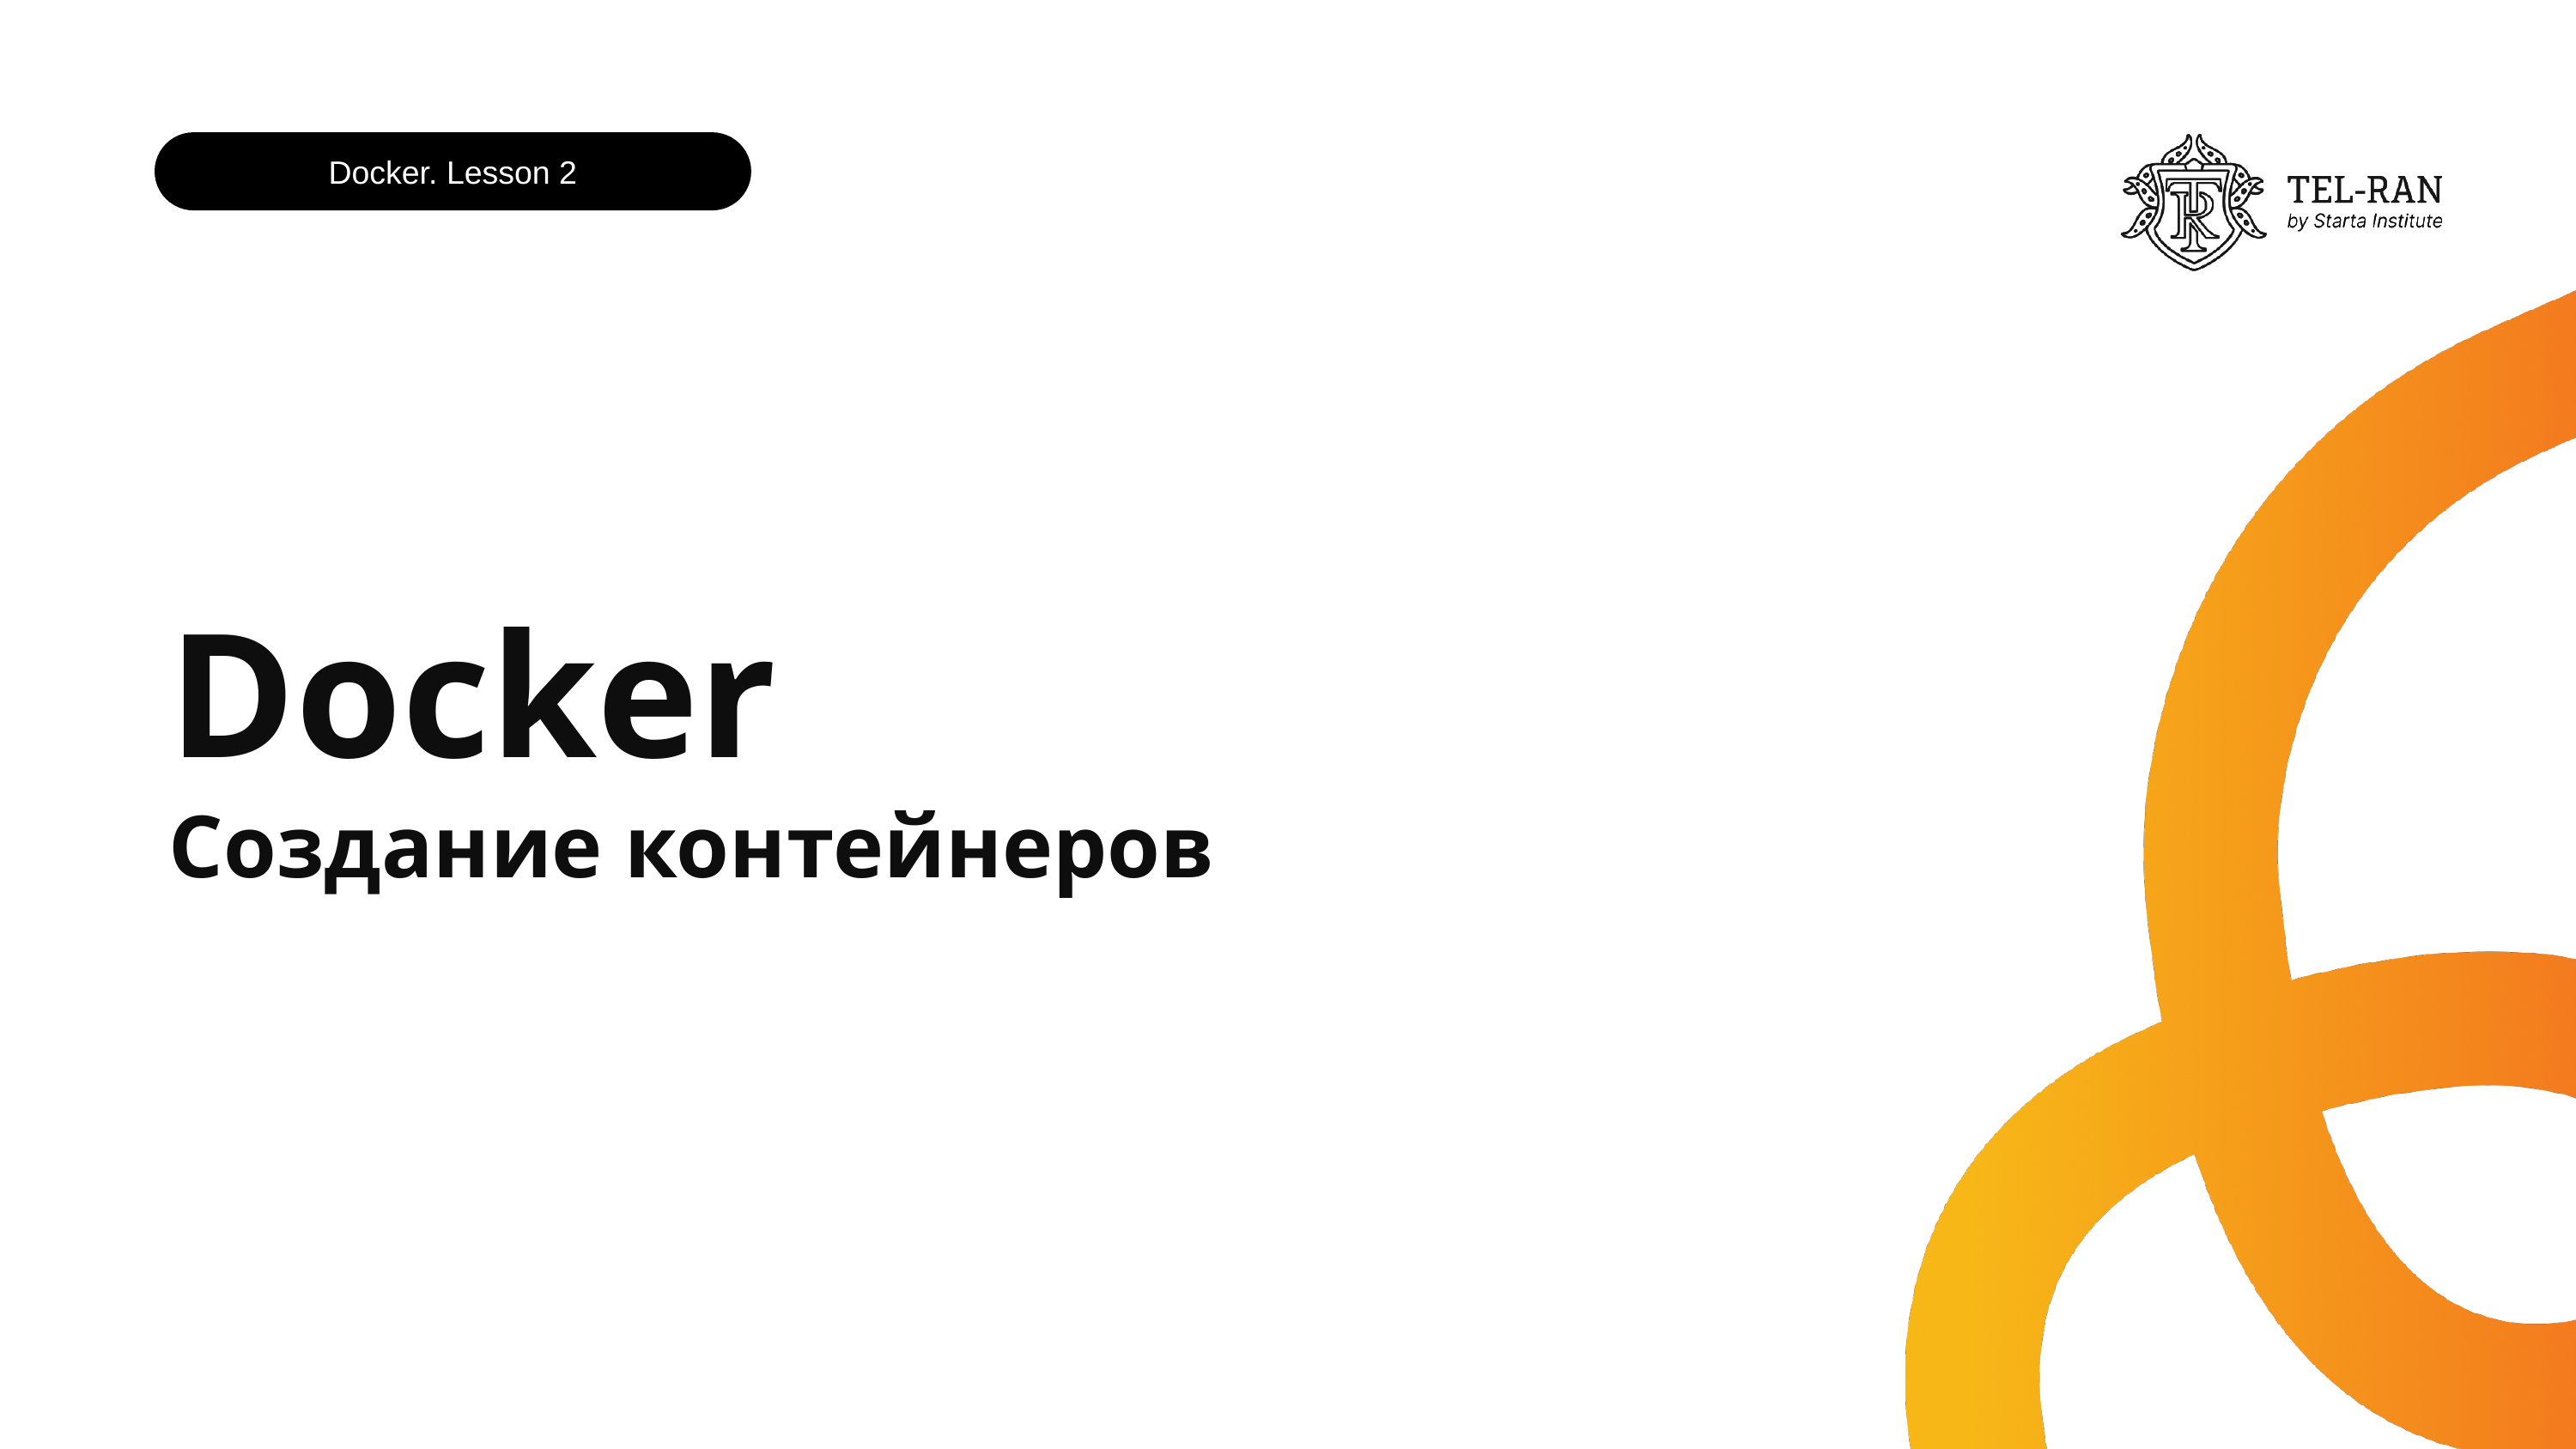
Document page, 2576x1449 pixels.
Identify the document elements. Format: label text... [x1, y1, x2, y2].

text_box Docker. Lesson 2 [155, 132, 751, 211]
picture [1516, 0, 2576, 1449]
title Docker Создание контейнеров [156, 579, 1510, 860]
